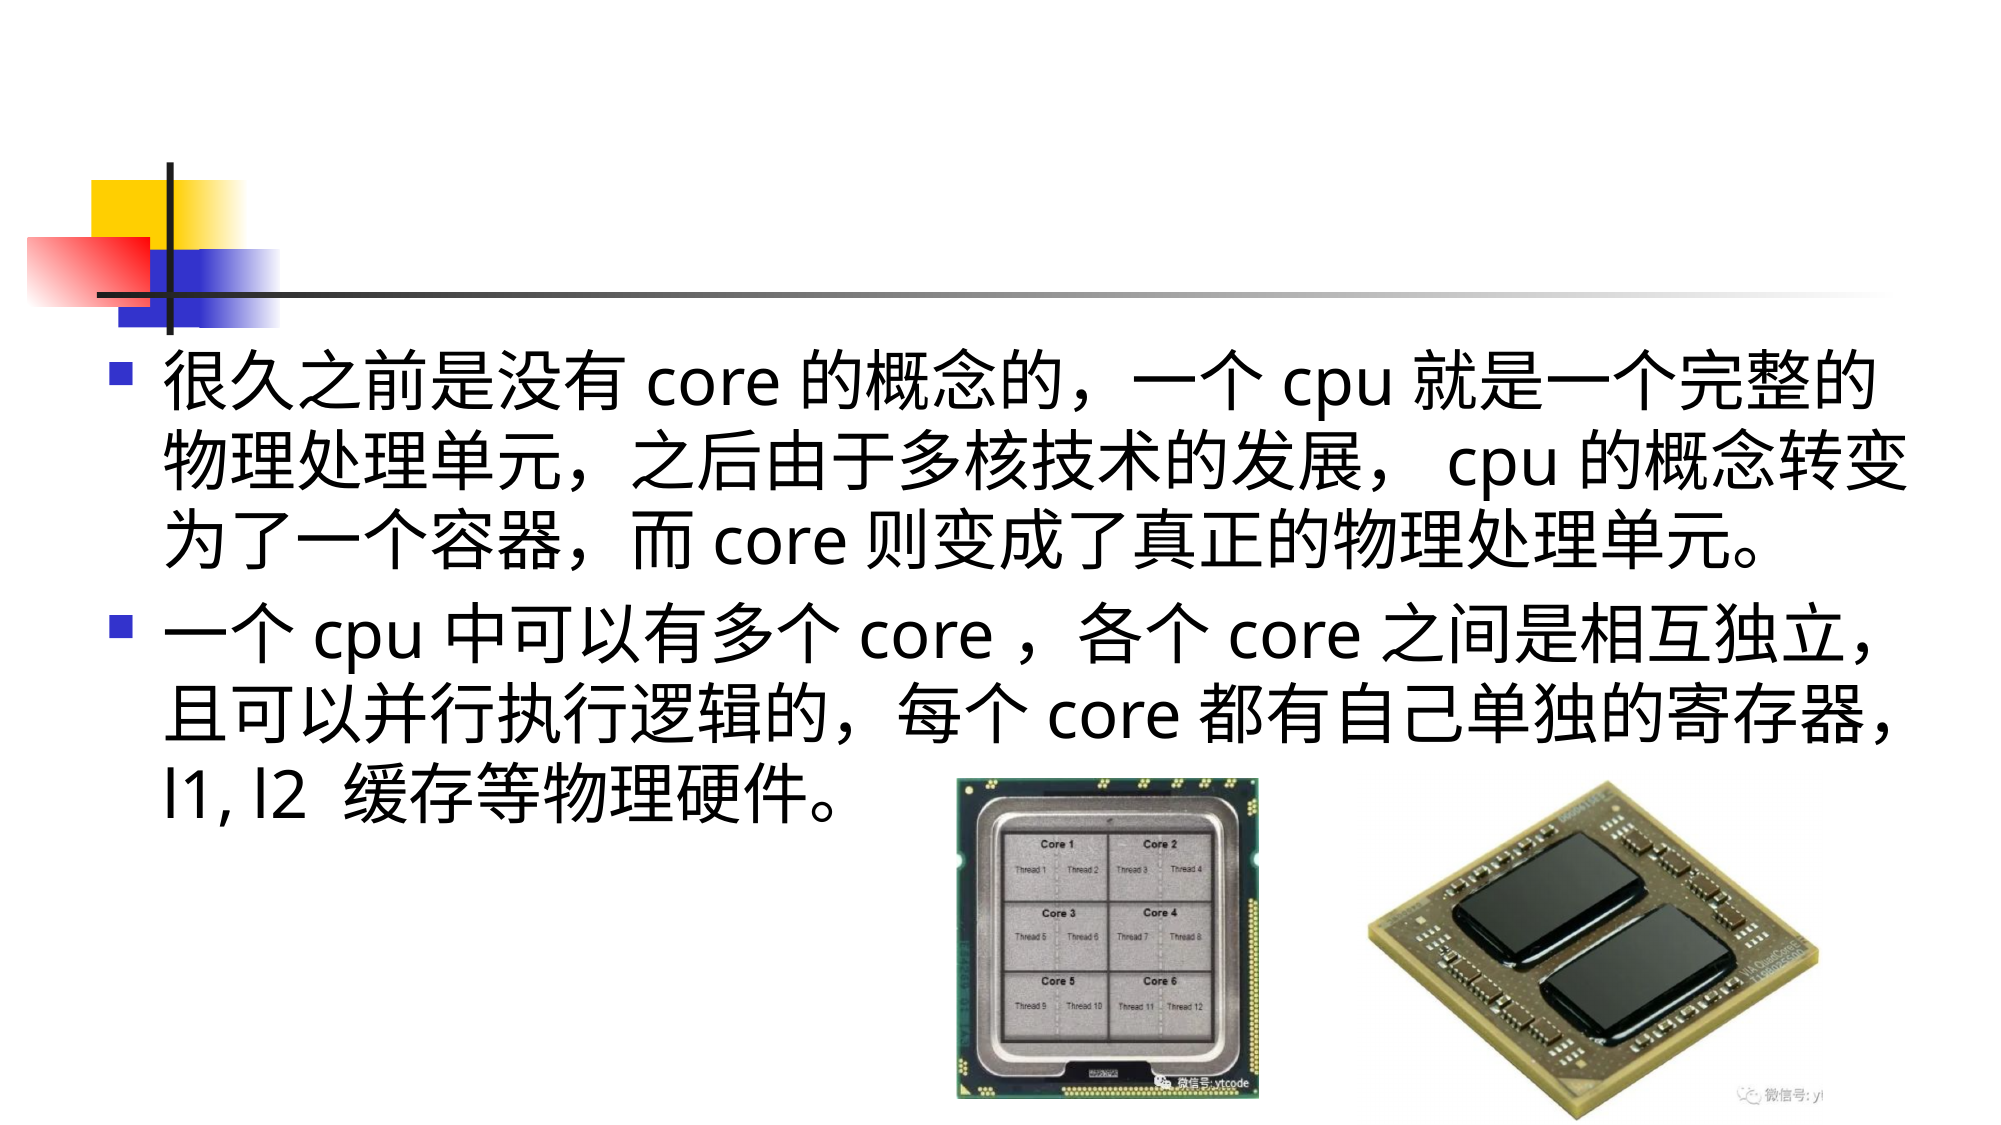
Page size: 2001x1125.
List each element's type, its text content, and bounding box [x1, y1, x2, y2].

list 很久之前是没有core的概念的，一个cpu就是一个完整的物理处理单元，之后由于多核技术的发展，cpu的概念转变为了一个容器，而core则变成了真正的物理处理单元。 一个cpu中可以有多个core，各个core之间是相互独立，且可以并行执行逻辑的，每个core都有自己单独的寄存器，l1, l2 缓存等物理硬件。 [91, 331, 1959, 1006]
picture [1356, 770, 1823, 1125]
picture [943, 763, 1265, 1114]
